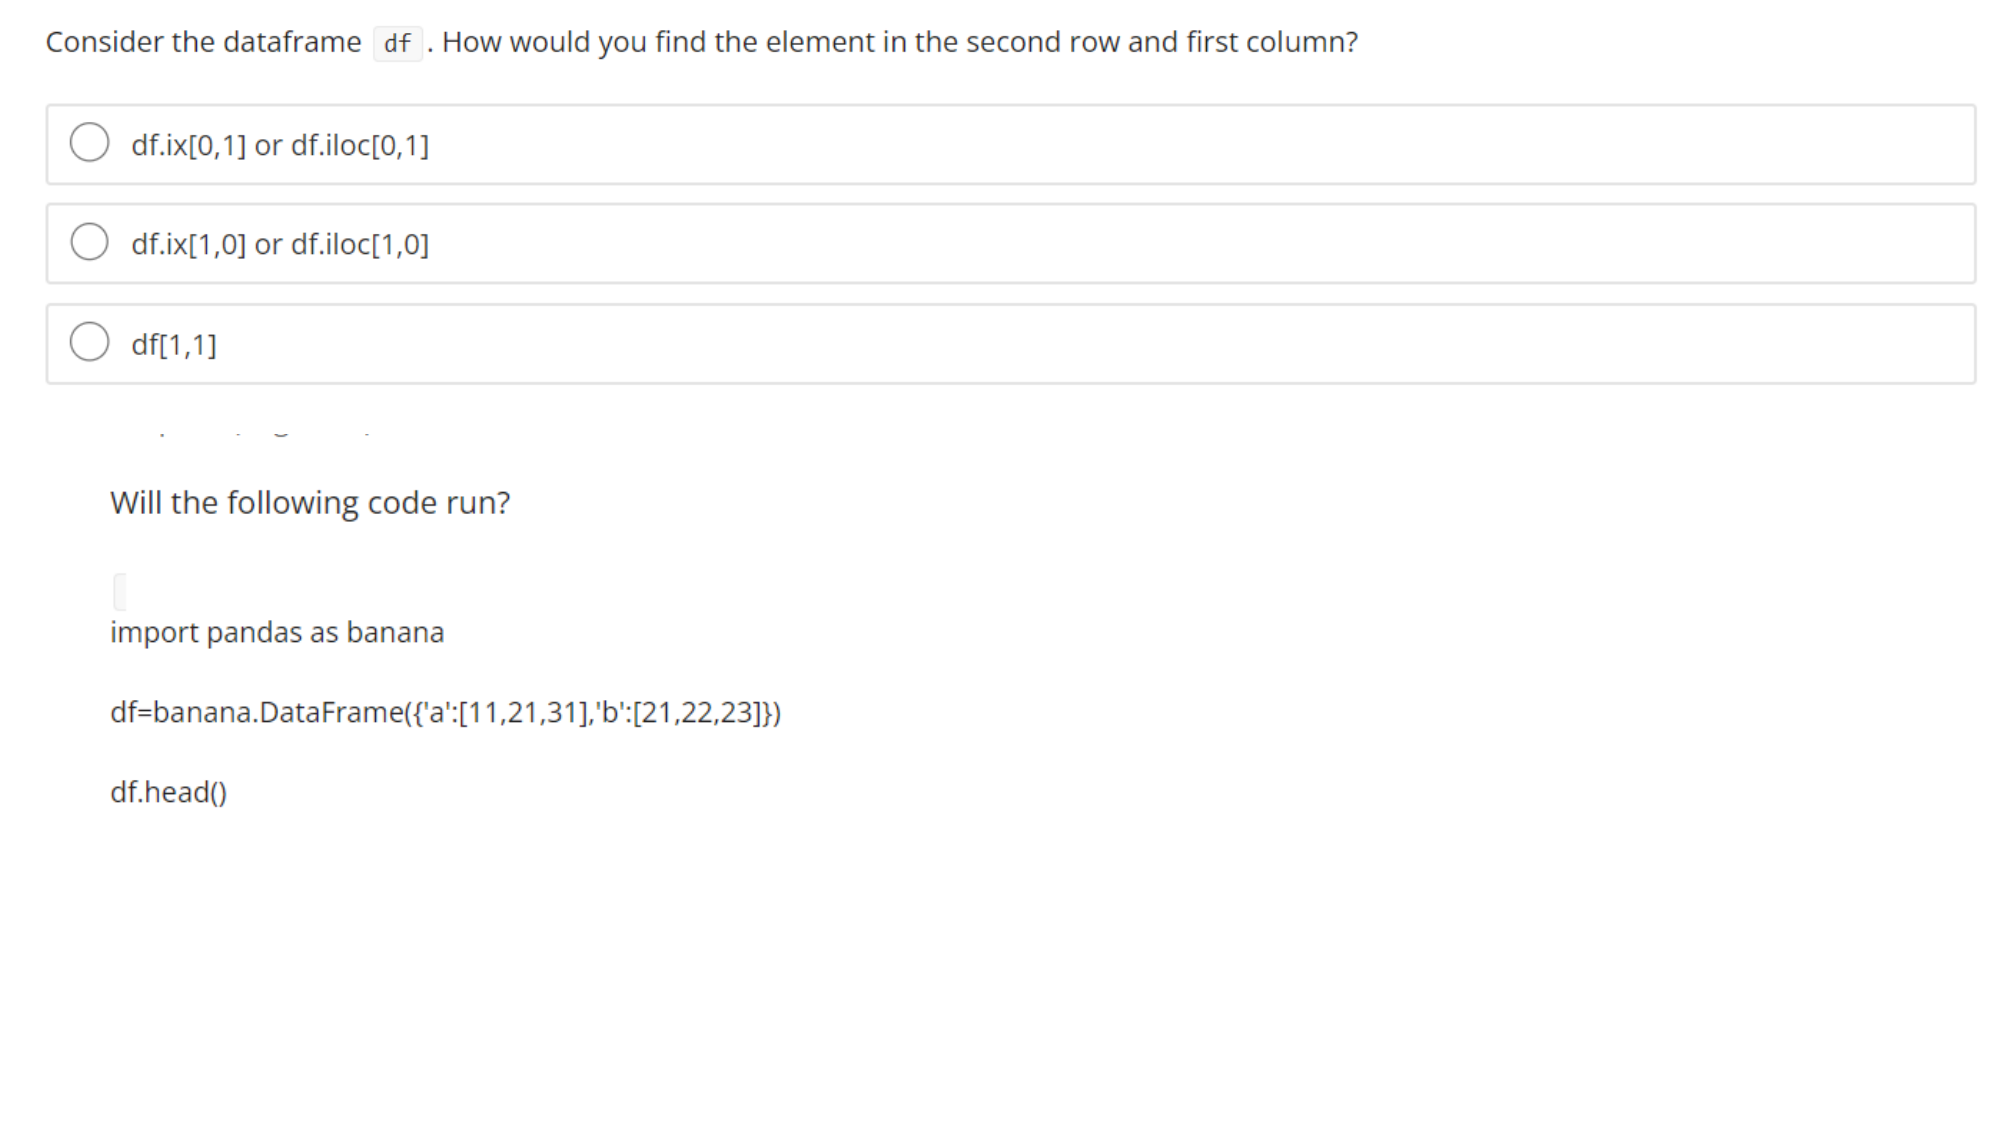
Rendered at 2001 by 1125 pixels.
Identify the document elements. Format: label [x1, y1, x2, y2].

picture [33, 434, 874, 837]
picture [0, 0, 2000, 431]
